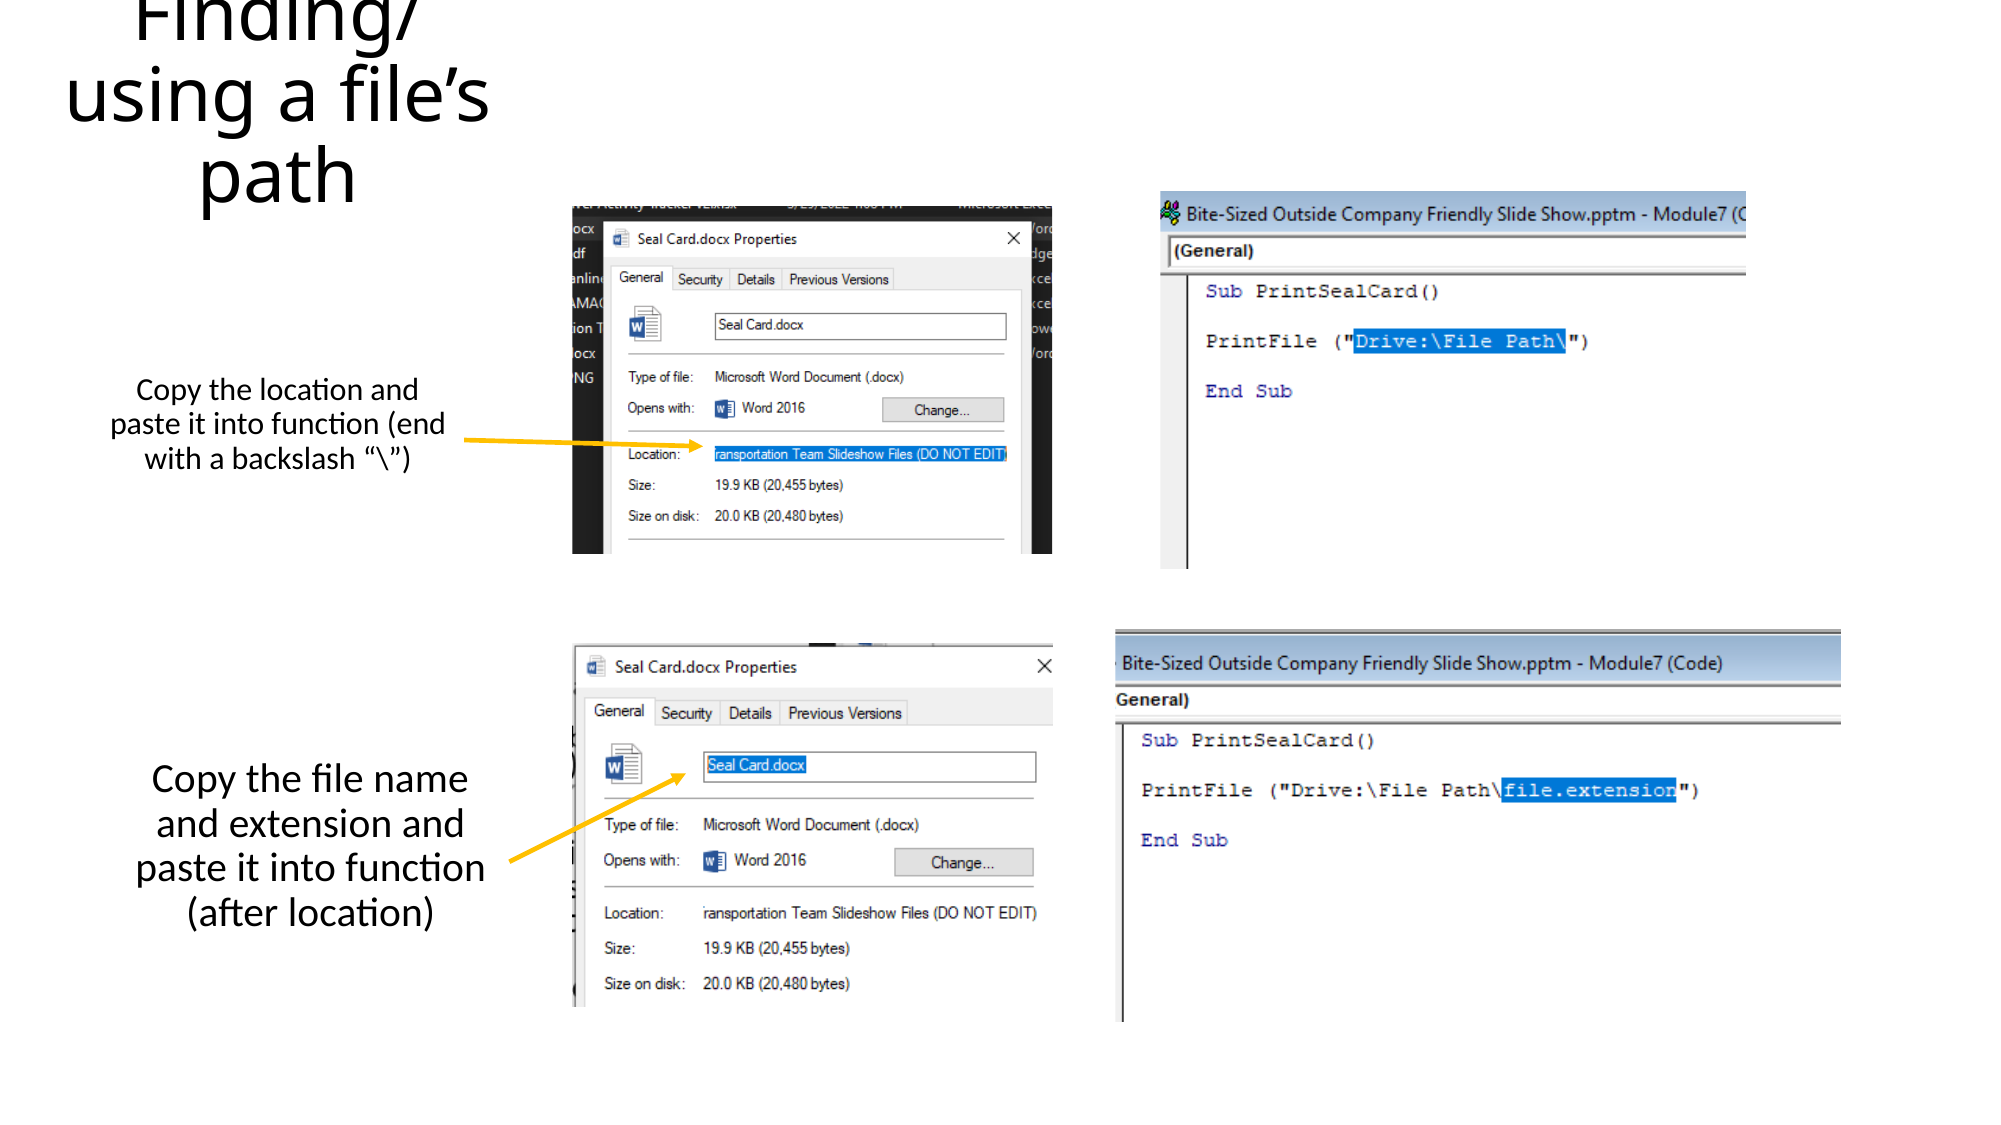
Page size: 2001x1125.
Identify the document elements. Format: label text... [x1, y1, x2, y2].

picture [1160, 191, 1746, 569]
picture [1115, 629, 1841, 1022]
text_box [509, 773, 686, 862]
subtitle Copy the file name and extension and paste it into function (after location) [112, 748, 510, 975]
picture [572, 206, 1053, 554]
title Finding/using a file’s path [46, 23, 510, 227]
picture [572, 643, 1053, 1007]
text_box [464, 440, 704, 447]
text_box Copy the location and paste it into function (end with a backslash “\”) [92, 365, 465, 515]
